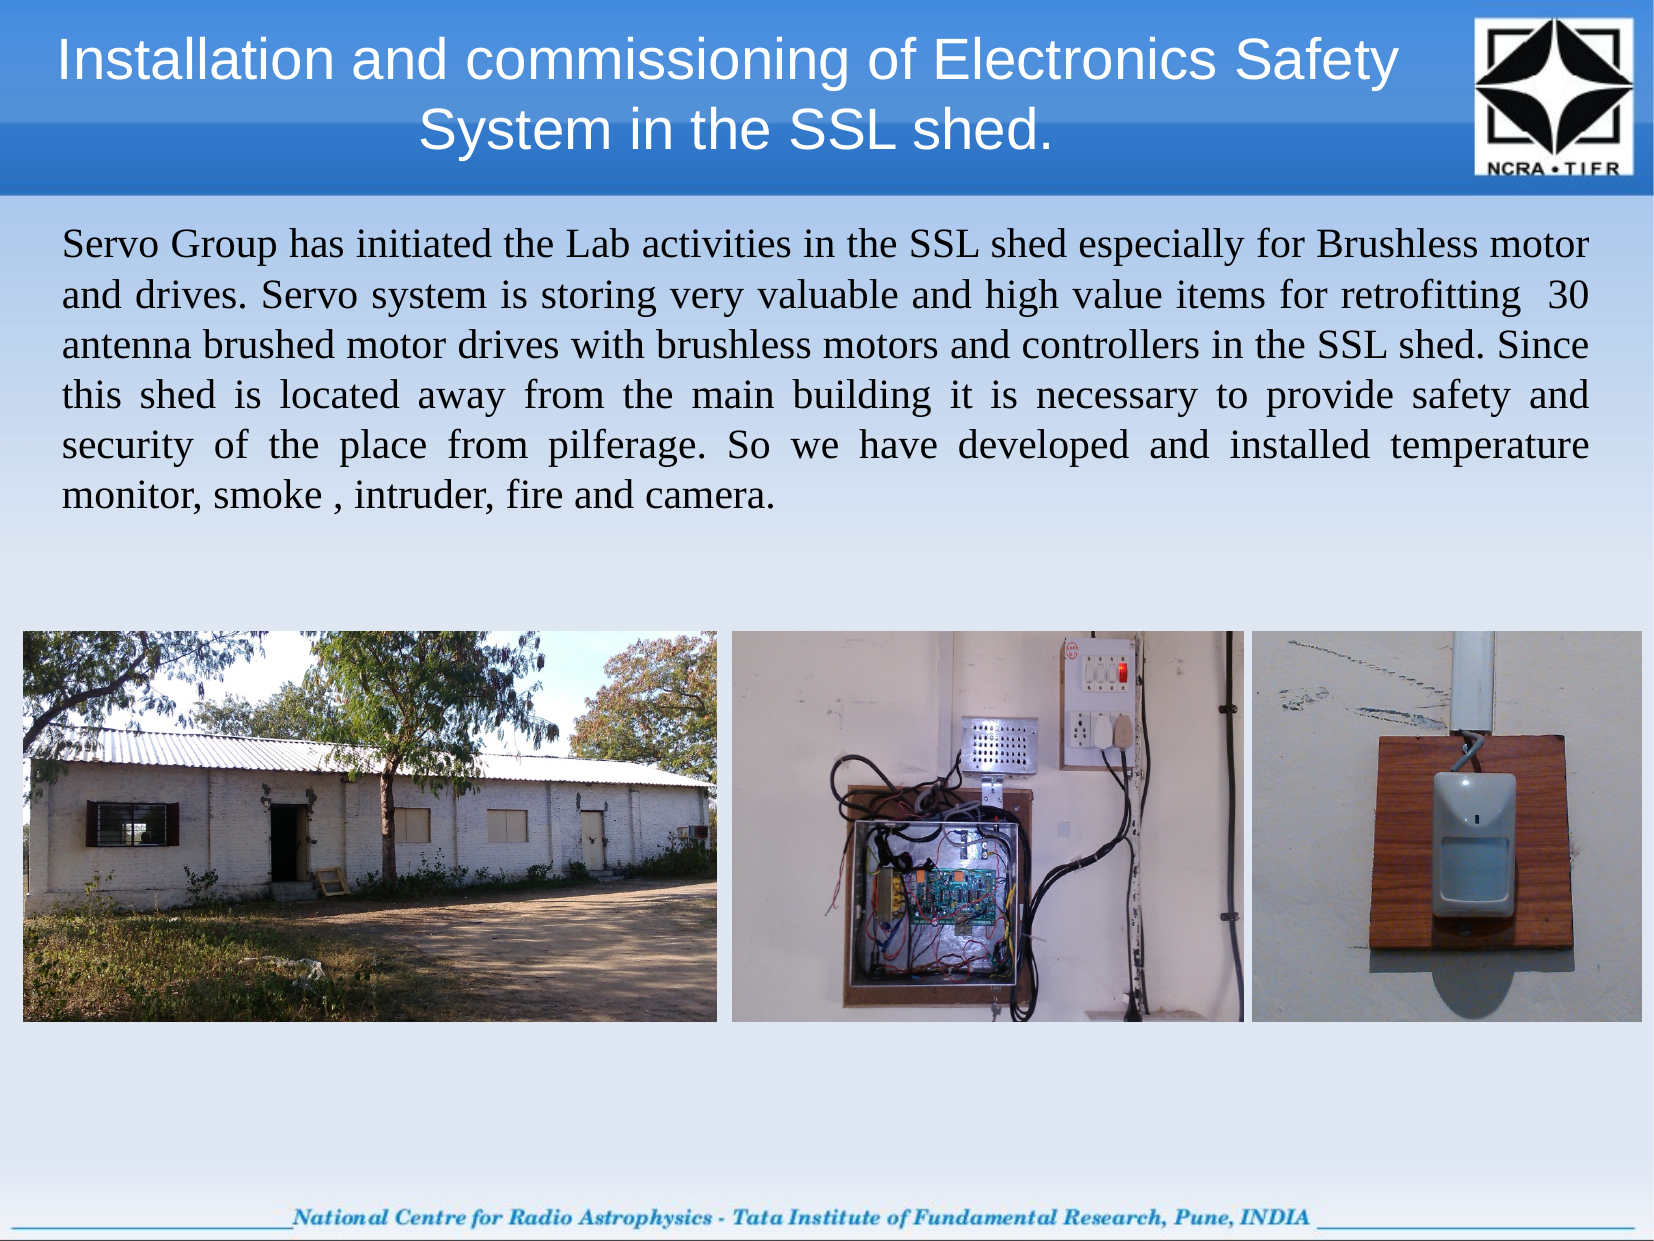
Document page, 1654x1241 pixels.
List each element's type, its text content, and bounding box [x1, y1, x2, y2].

picture [0, 0, 1654, 1241]
text_box Servo Group has initiated the Lab activities in the SSL shed especially for Brushless motor and drives. Servo system is storing very valuable and high value items for retrofitting 30 antenna brushed motor drives with brushless motors and controllers in the SSL shed. Since this shed is located away from the main building it is necessary to provide safety and security of the place from pilferage. So we have developed and installed temperature monitor, smoke , intruder, fire and camera. [47, 208, 1607, 524]
text_box Installation and commissioning of Electronics Safety System in the SSL shed. [41, 13, 1433, 169]
